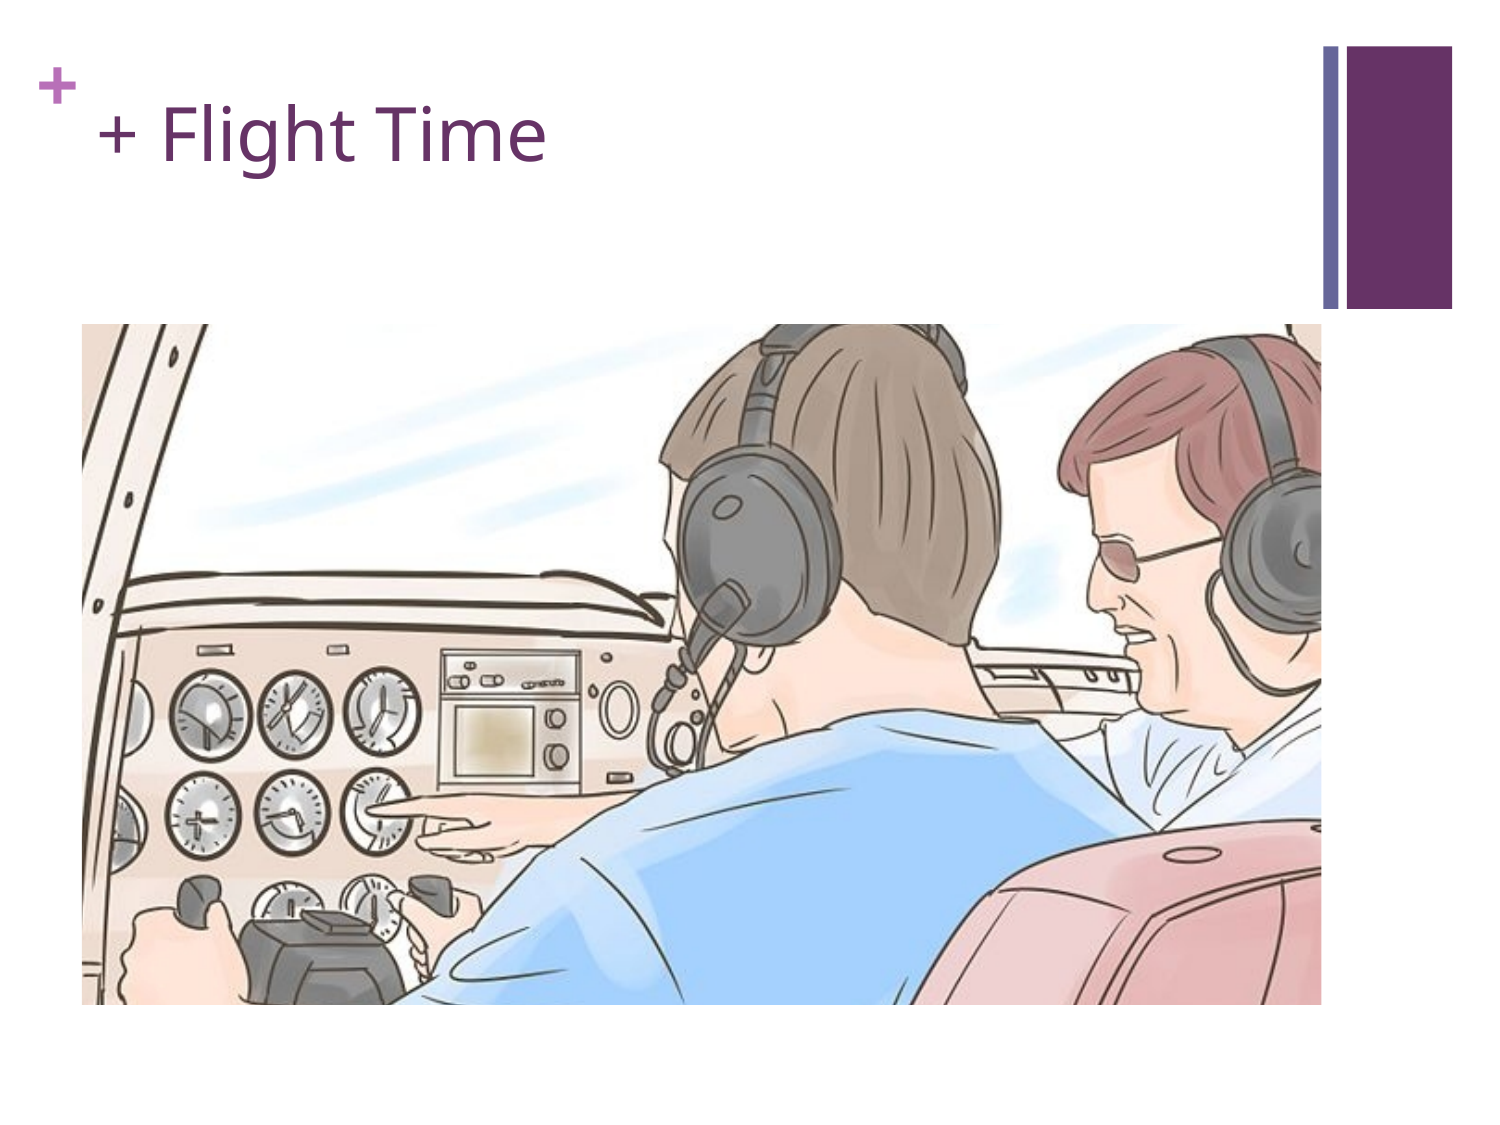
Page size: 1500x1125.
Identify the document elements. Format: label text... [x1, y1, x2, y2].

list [81, 324, 1322, 1006]
title + Flight Time [81, 79, 1322, 263]
